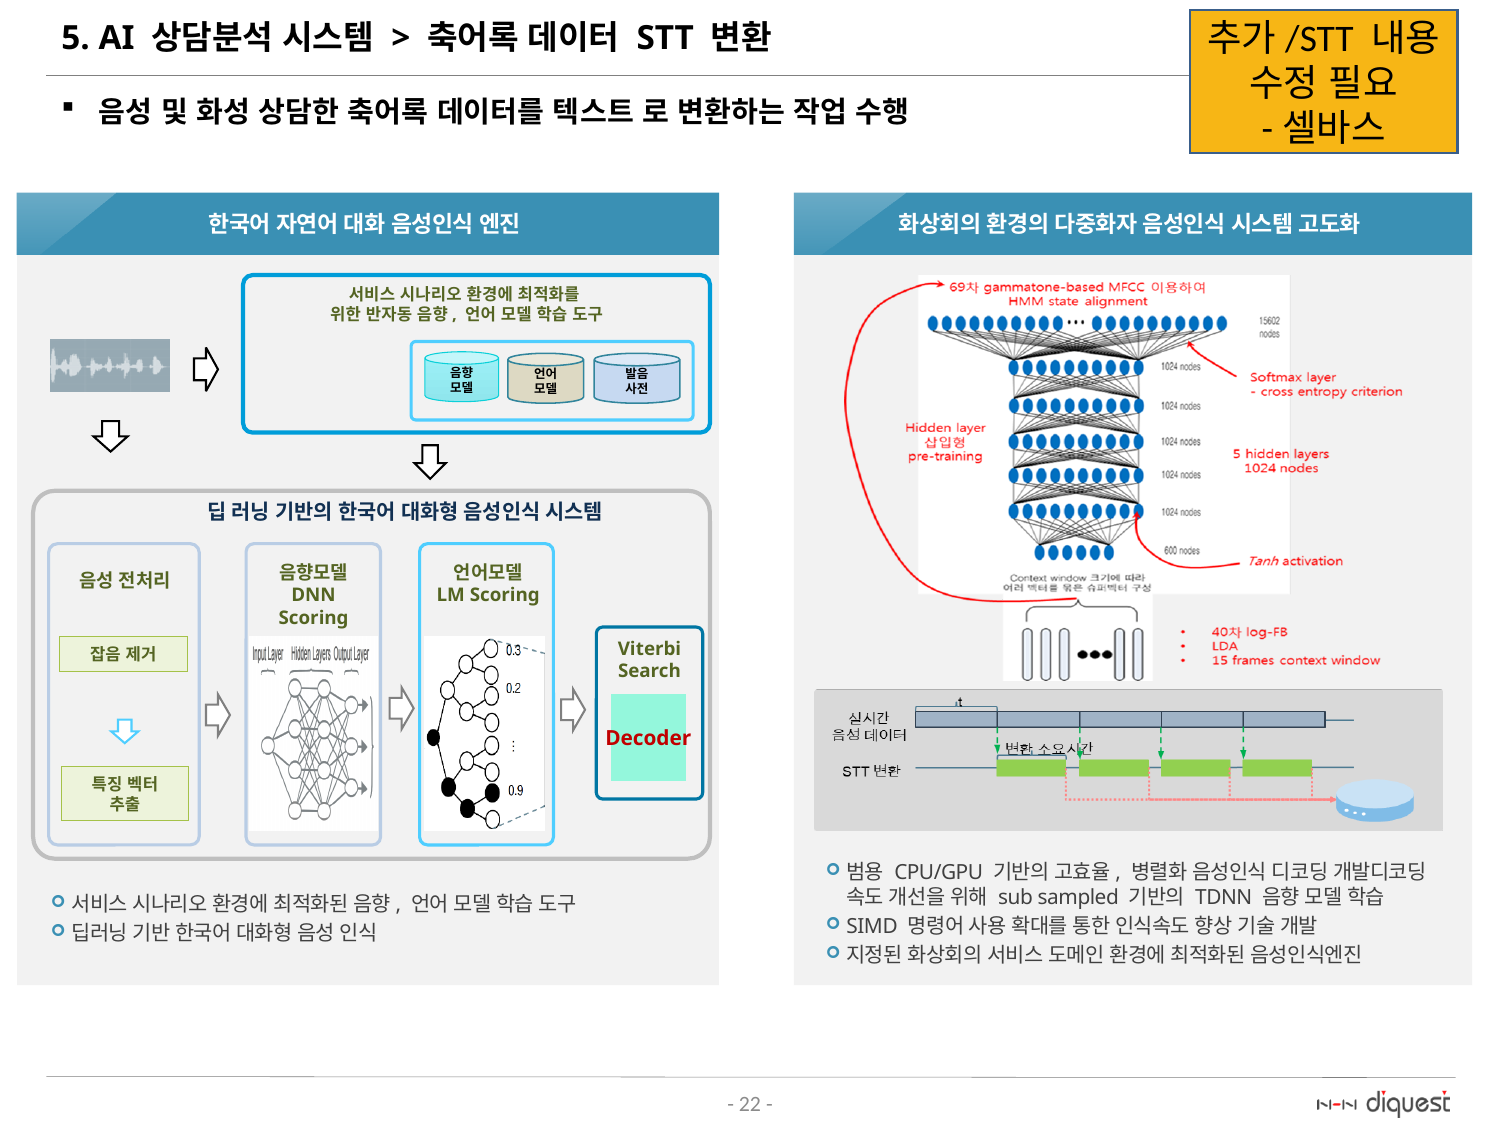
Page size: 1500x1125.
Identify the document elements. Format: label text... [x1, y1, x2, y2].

text_box 범용 CPU/GPU 기반의 고효율, 병렬화 음성인식 디코딩 개발디코딩 속도 개선을 위해 sub sampled 기반의 TDNN 음향 모델 학습 SIMD 명령어 사용 확대를 통한 인식속도 향상 기술 개발 지정된 화상회의 서비스 도메인 환경에 최적화된 음성인식엔진 [810, 858, 1456, 997]
text_box 한국어 자연어 대화 음성인식 엔진 [40, 192, 720, 255]
text_box [793, 255, 1473, 986]
title 5. AI 상담분석 시스템 > 축어록 데이터 STT 변환 [46, 9, 1189, 68]
slide_number - 22 - [581, 1086, 919, 1119]
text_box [33, 275, 710, 859]
picture [1317, 1087, 1450, 1118]
picture [814, 274, 1443, 831]
text_box [794, 192, 906, 255]
text_box 서비스 시나리오 환경에 최적화된 음향, 언어 모델 학습 도구 딥러닝 기반 한국어 대화형 음성 인식 [35, 886, 681, 950]
text_box [15, 192, 116, 255]
list 음성 및 화성 상담한 축어록 데이터를 텍스트 로 변환하는 작업 수행 [46, 85, 1456, 193]
text_box [17, 255, 719, 986]
text_box 화상회의 환경의 다중화자 음성인식 시스템 고도화 [822, 192, 1473, 255]
text_box 추가/STT 내용 수정 필요 -셀바스 [1189, 9, 1459, 154]
